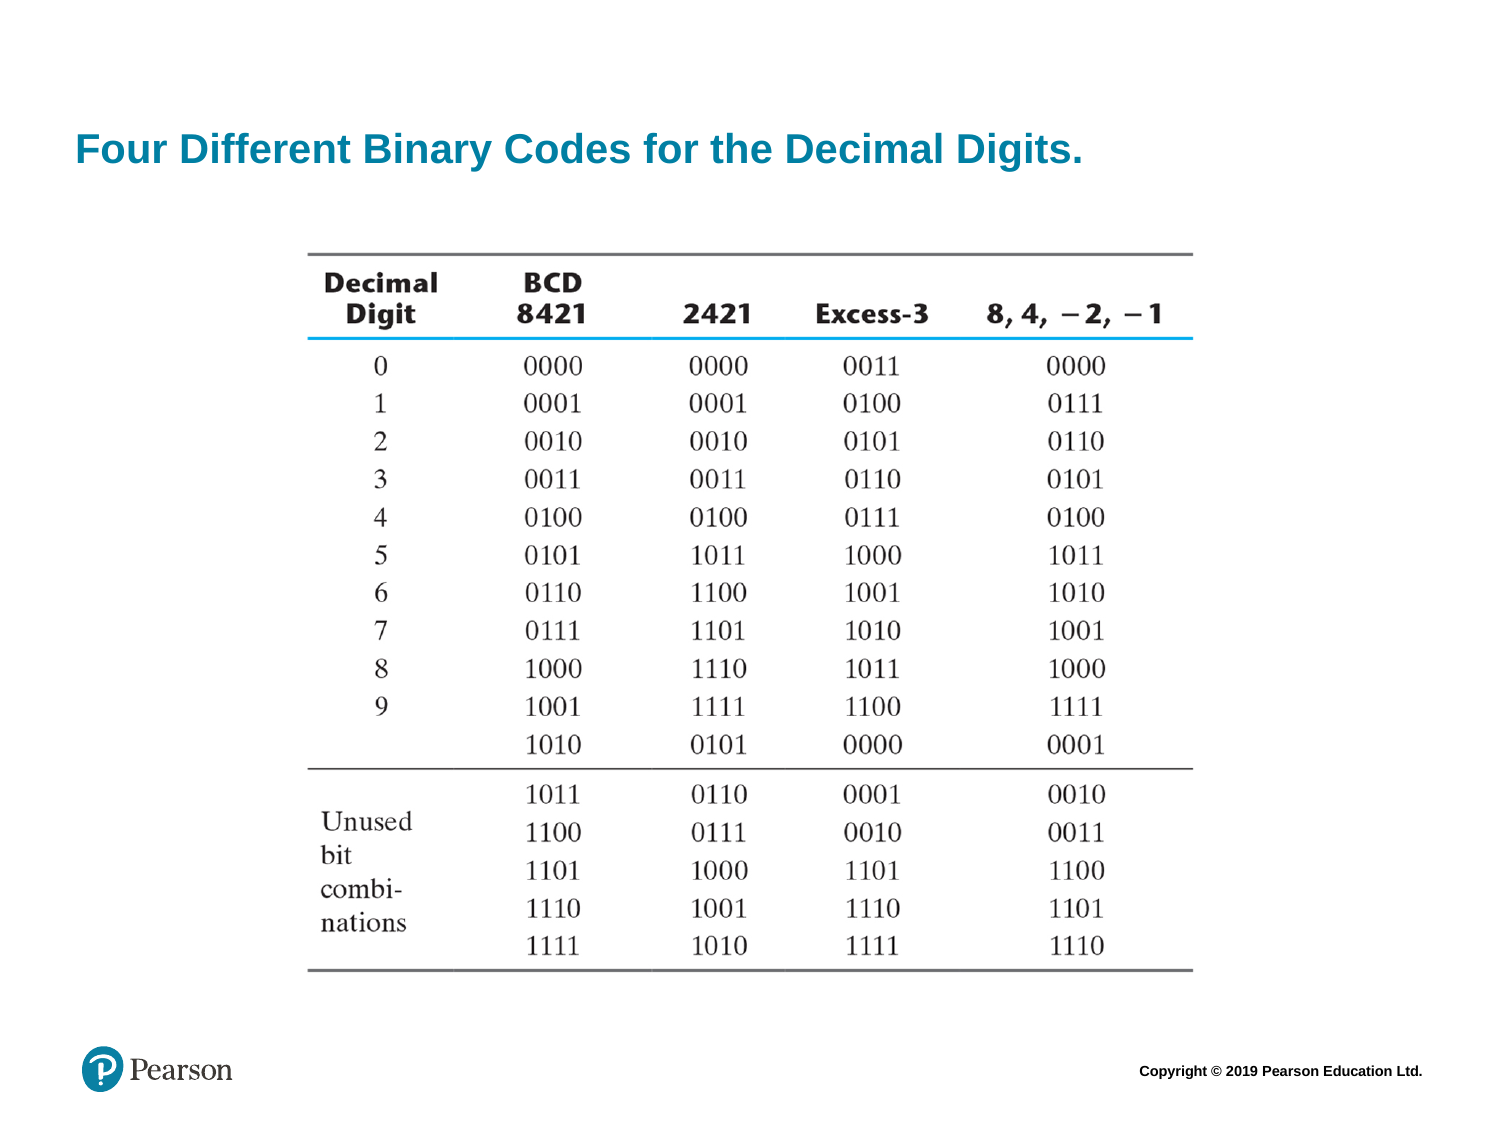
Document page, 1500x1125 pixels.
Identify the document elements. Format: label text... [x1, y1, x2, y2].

picture [304, 249, 1196, 976]
title Four Different Binary Codes for the Decimal Digits. [75, 71, 1450, 188]
